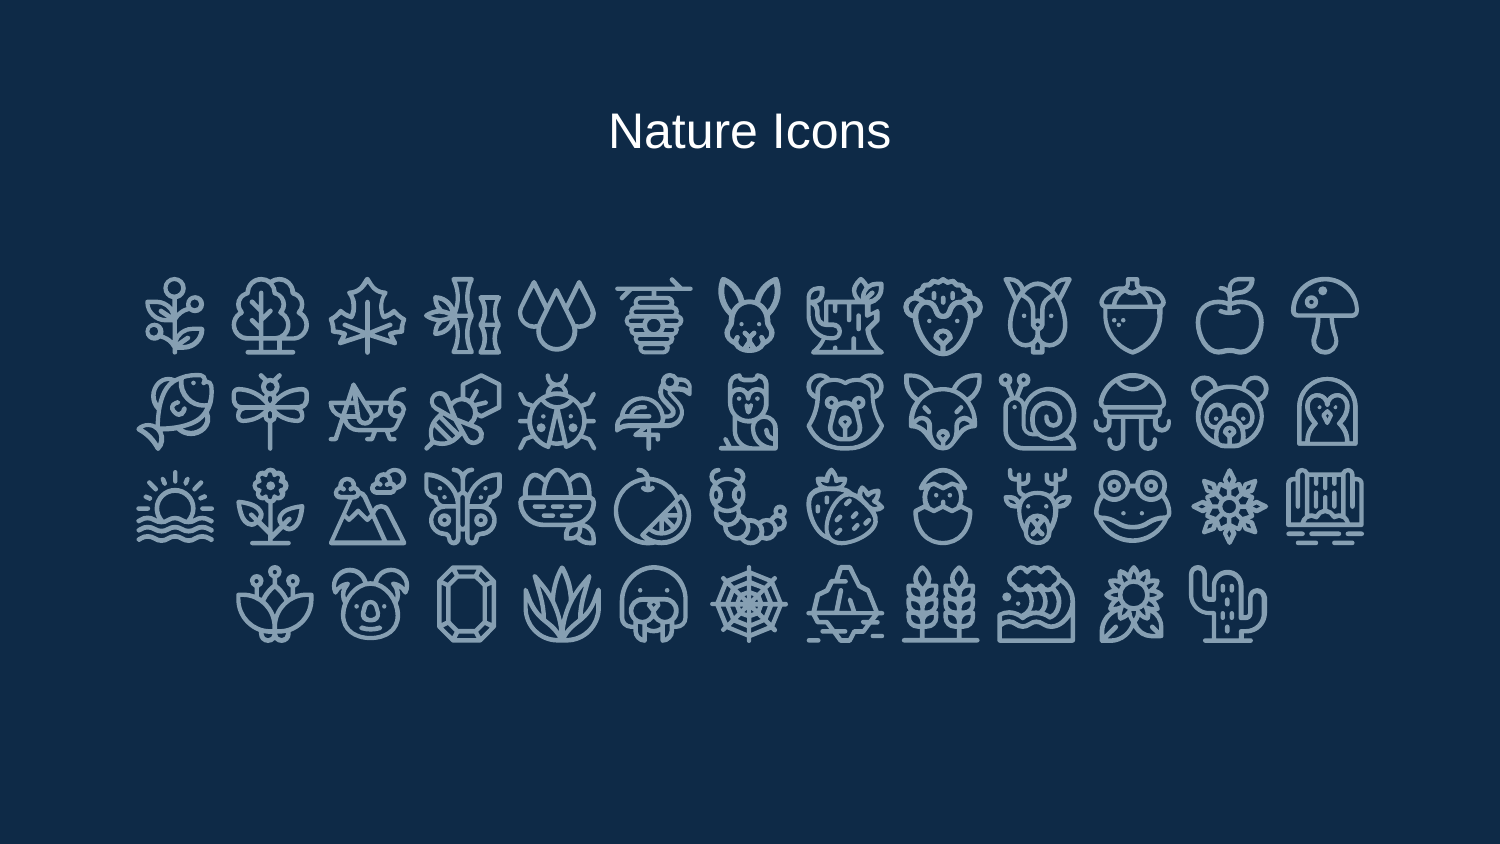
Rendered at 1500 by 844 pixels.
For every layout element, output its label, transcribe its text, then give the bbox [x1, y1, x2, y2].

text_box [517, 467, 597, 546]
text_box [231, 276, 309, 355]
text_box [1003, 467, 1073, 546]
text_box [903, 372, 982, 451]
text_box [135, 372, 215, 452]
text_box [998, 372, 1077, 451]
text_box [423, 276, 503, 355]
text_box [328, 382, 407, 442]
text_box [1290, 276, 1360, 355]
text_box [1188, 564, 1268, 644]
text_box [437, 565, 497, 643]
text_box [997, 565, 1076, 644]
text_box [145, 276, 205, 355]
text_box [1093, 469, 1172, 544]
text_box [236, 565, 314, 643]
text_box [1002, 276, 1073, 355]
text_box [806, 467, 885, 546]
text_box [718, 372, 779, 451]
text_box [913, 467, 973, 546]
text_box [523, 565, 601, 643]
text_box [710, 565, 789, 643]
text_box [231, 373, 309, 451]
text_box [615, 277, 693, 355]
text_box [328, 467, 408, 546]
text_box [1098, 276, 1167, 355]
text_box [517, 373, 597, 451]
text_box [517, 279, 596, 352]
text_box [615, 372, 692, 451]
text_box [1191, 468, 1269, 546]
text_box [806, 564, 885, 644]
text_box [717, 275, 782, 354]
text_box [331, 567, 410, 641]
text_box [903, 276, 984, 357]
title Nature Icons [117, 83, 1383, 163]
text_box [1195, 276, 1264, 355]
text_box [1285, 467, 1365, 546]
text_box [424, 373, 502, 451]
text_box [1296, 376, 1358, 446]
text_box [236, 467, 305, 546]
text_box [423, 467, 502, 546]
text_box [1093, 372, 1171, 451]
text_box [619, 564, 689, 644]
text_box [806, 276, 885, 355]
text_box [1099, 565, 1164, 643]
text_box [1190, 375, 1269, 449]
text_box [613, 467, 692, 546]
text_box [709, 467, 787, 546]
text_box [806, 372, 885, 451]
text_box [328, 276, 407, 355]
text_box [901, 565, 980, 643]
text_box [135, 469, 215, 544]
